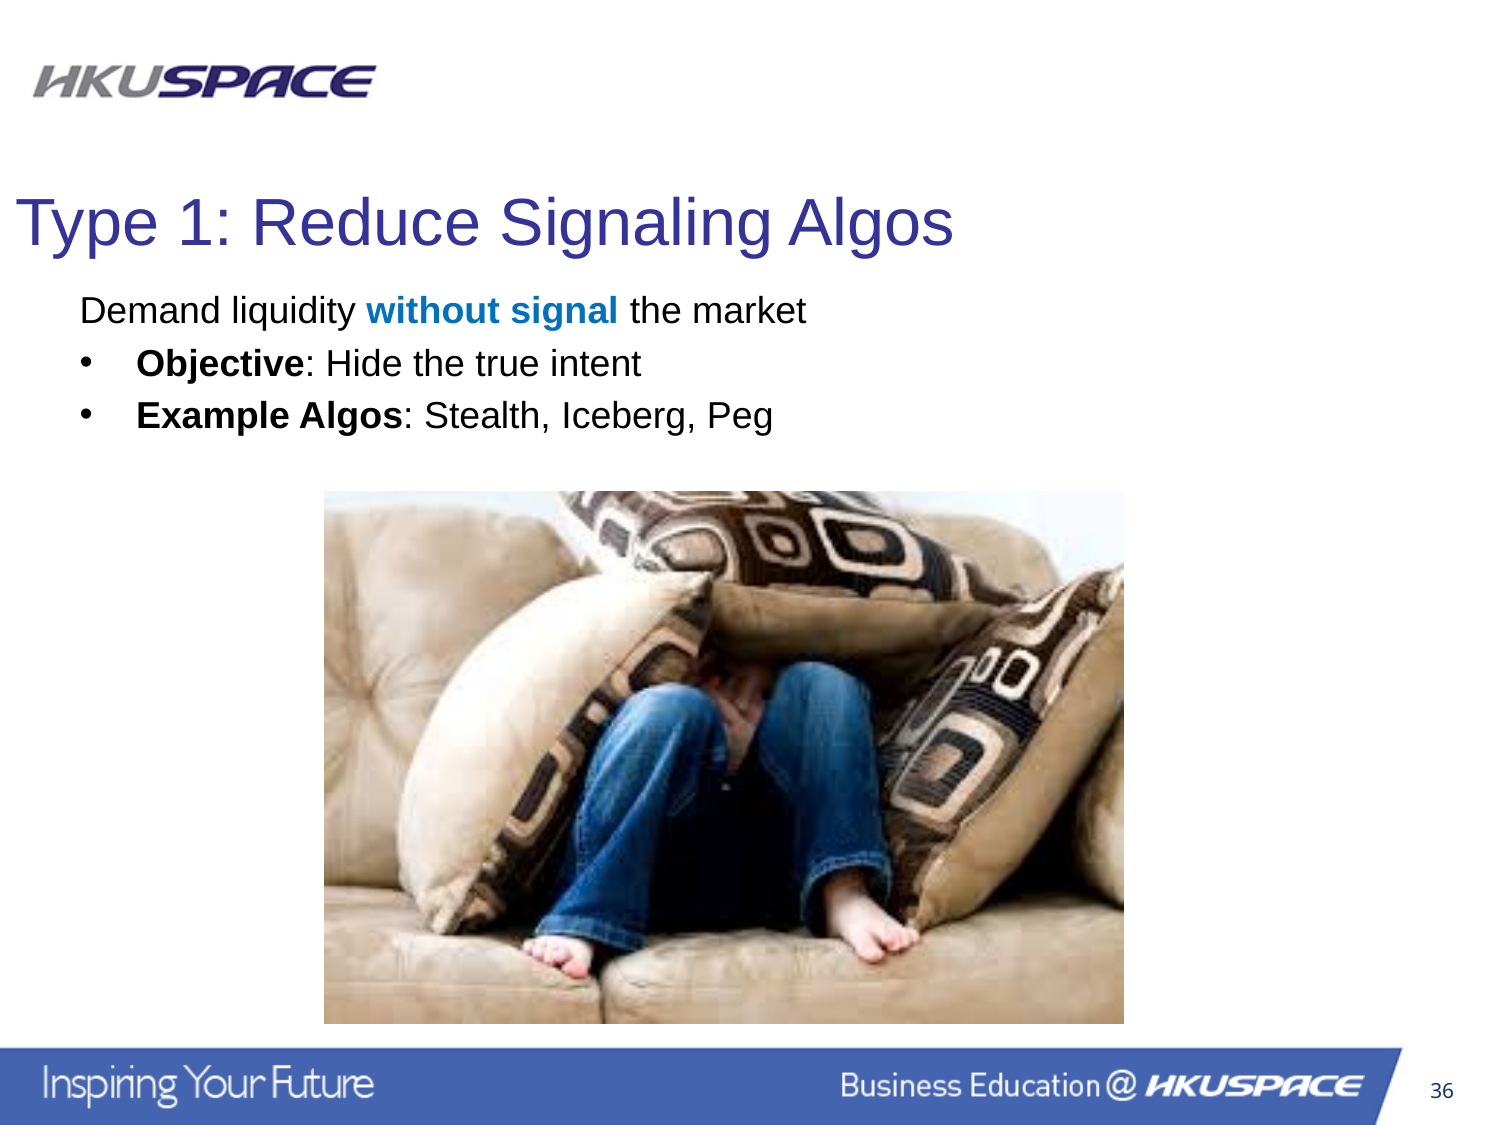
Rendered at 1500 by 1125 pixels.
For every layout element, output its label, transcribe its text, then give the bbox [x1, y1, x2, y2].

title Type 1: Reduce Signaling Algos [0, 101, 1325, 266]
text_box Demand liquidity without signal the market Objective: Hide the true intent Example Algos: Stealth, Iceberg, Peg [64, 278, 1483, 1047]
picture [0, 0, 1500, 1125]
slide_number 36 [1415, 1070, 1499, 1125]
